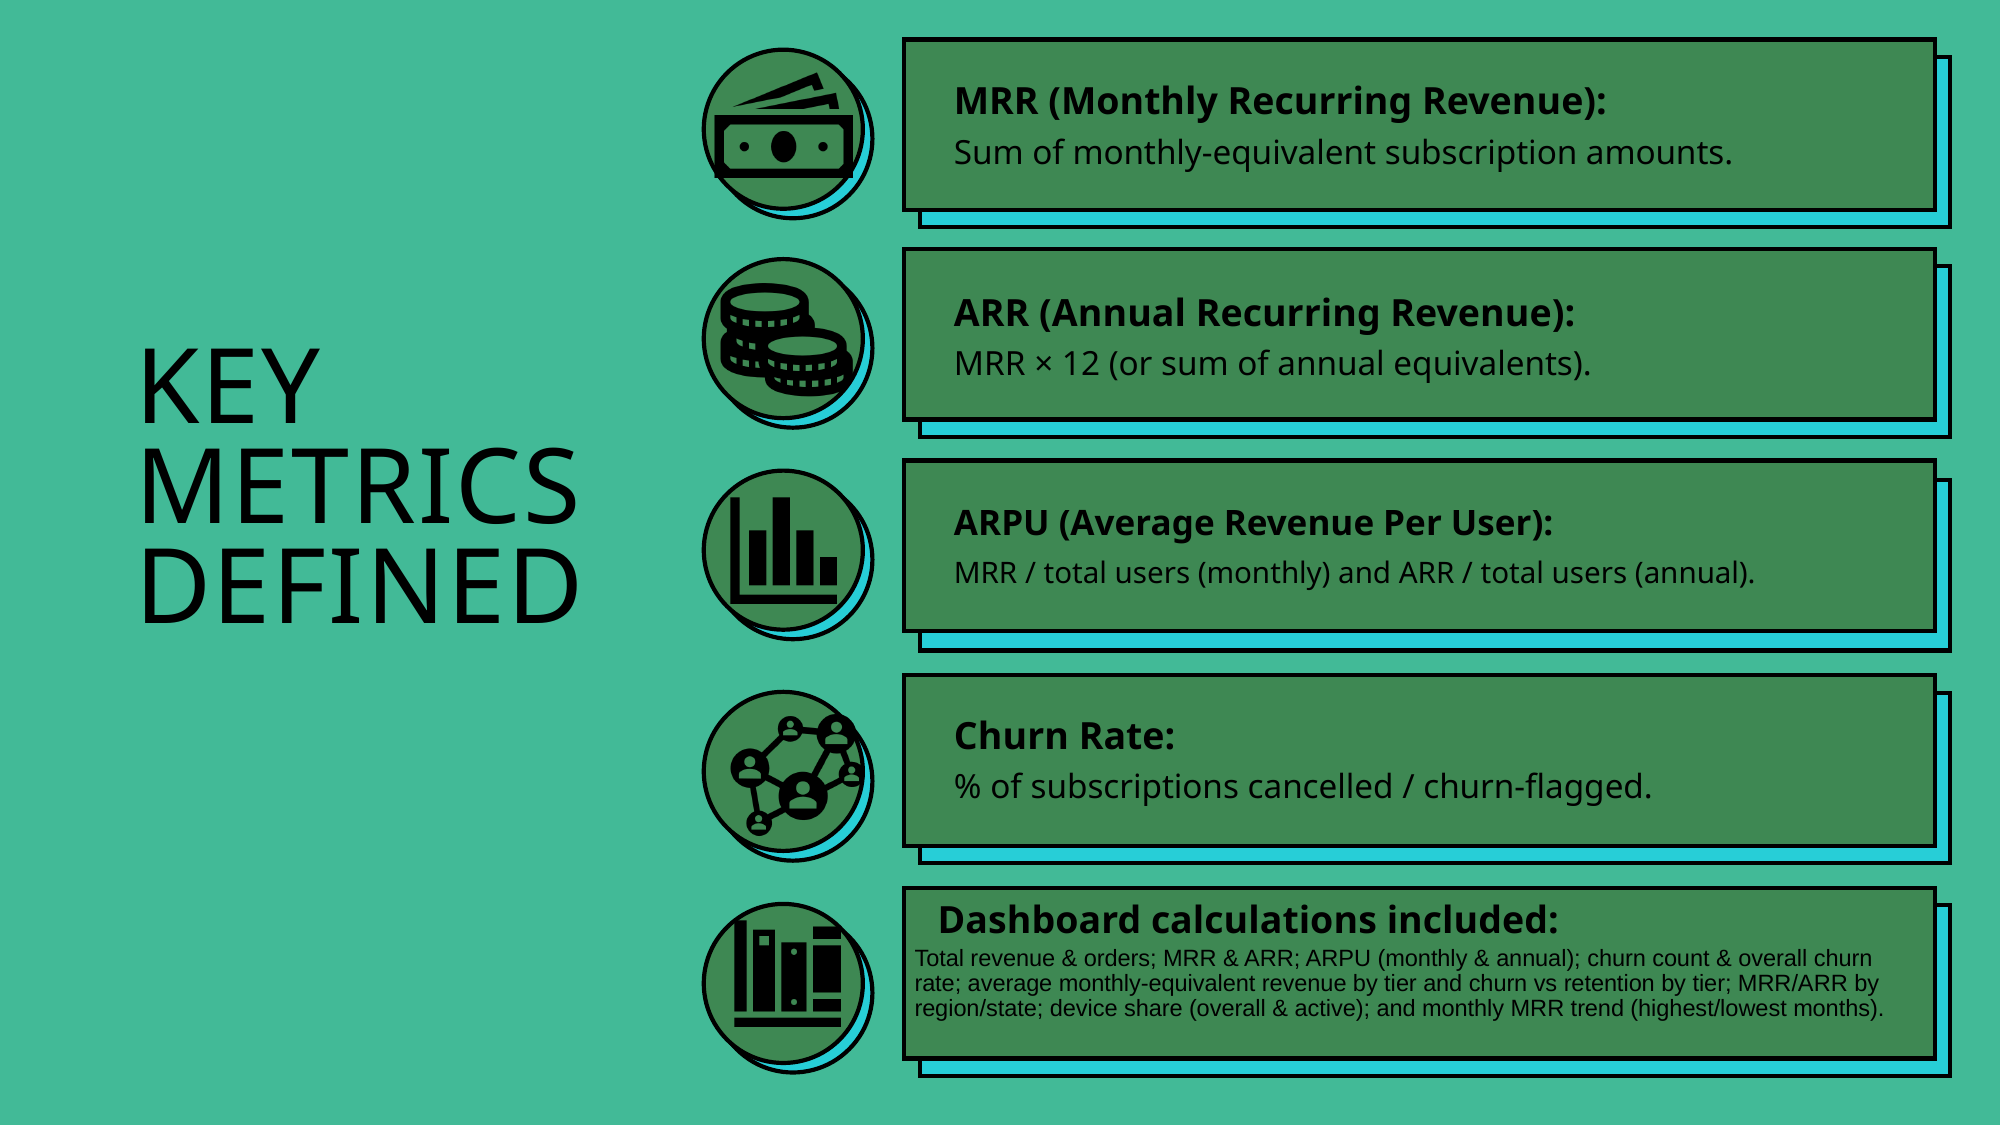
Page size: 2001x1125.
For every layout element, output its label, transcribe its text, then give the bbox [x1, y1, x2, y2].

list ARPU (Average Revenue Per User): [946, 498, 1830, 551]
list Dashboard calculations included: [930, 893, 1788, 938]
list MRR × 12 (or sum of annual equivalents). [946, 339, 1772, 396]
picture [707, 475, 859, 627]
picture [708, 52, 859, 204]
picture [721, 700, 872, 851]
list MRR (Monthly Recurring Revenue): [946, 75, 1772, 111]
title Key Metrics Defined [120, 319, 678, 668]
list MRR / total users (monthly) and ARR / total users (annual). [946, 551, 1772, 607]
picture [708, 264, 859, 415]
list Sum of monthly-equivalent subscription amounts. [946, 128, 1772, 184]
picture [712, 898, 863, 1049]
list % of subscriptions cancelled / churn-flagged. [946, 762, 1772, 819]
list ARR (Annual Recurring Revenue): [946, 286, 1772, 320]
list Churn Rate: [946, 709, 1577, 762]
list Total revenue & orders; MRR & ARR; ARPU (monthly & annual); churn count & overall churn rate; average monthly-equivalent revenue by tier and churn vs retention by tier; MRR/ARR by region/state; device share (overall & active); and monthly MRR trend (highest/lowest months). [907, 938, 1931, 1050]
